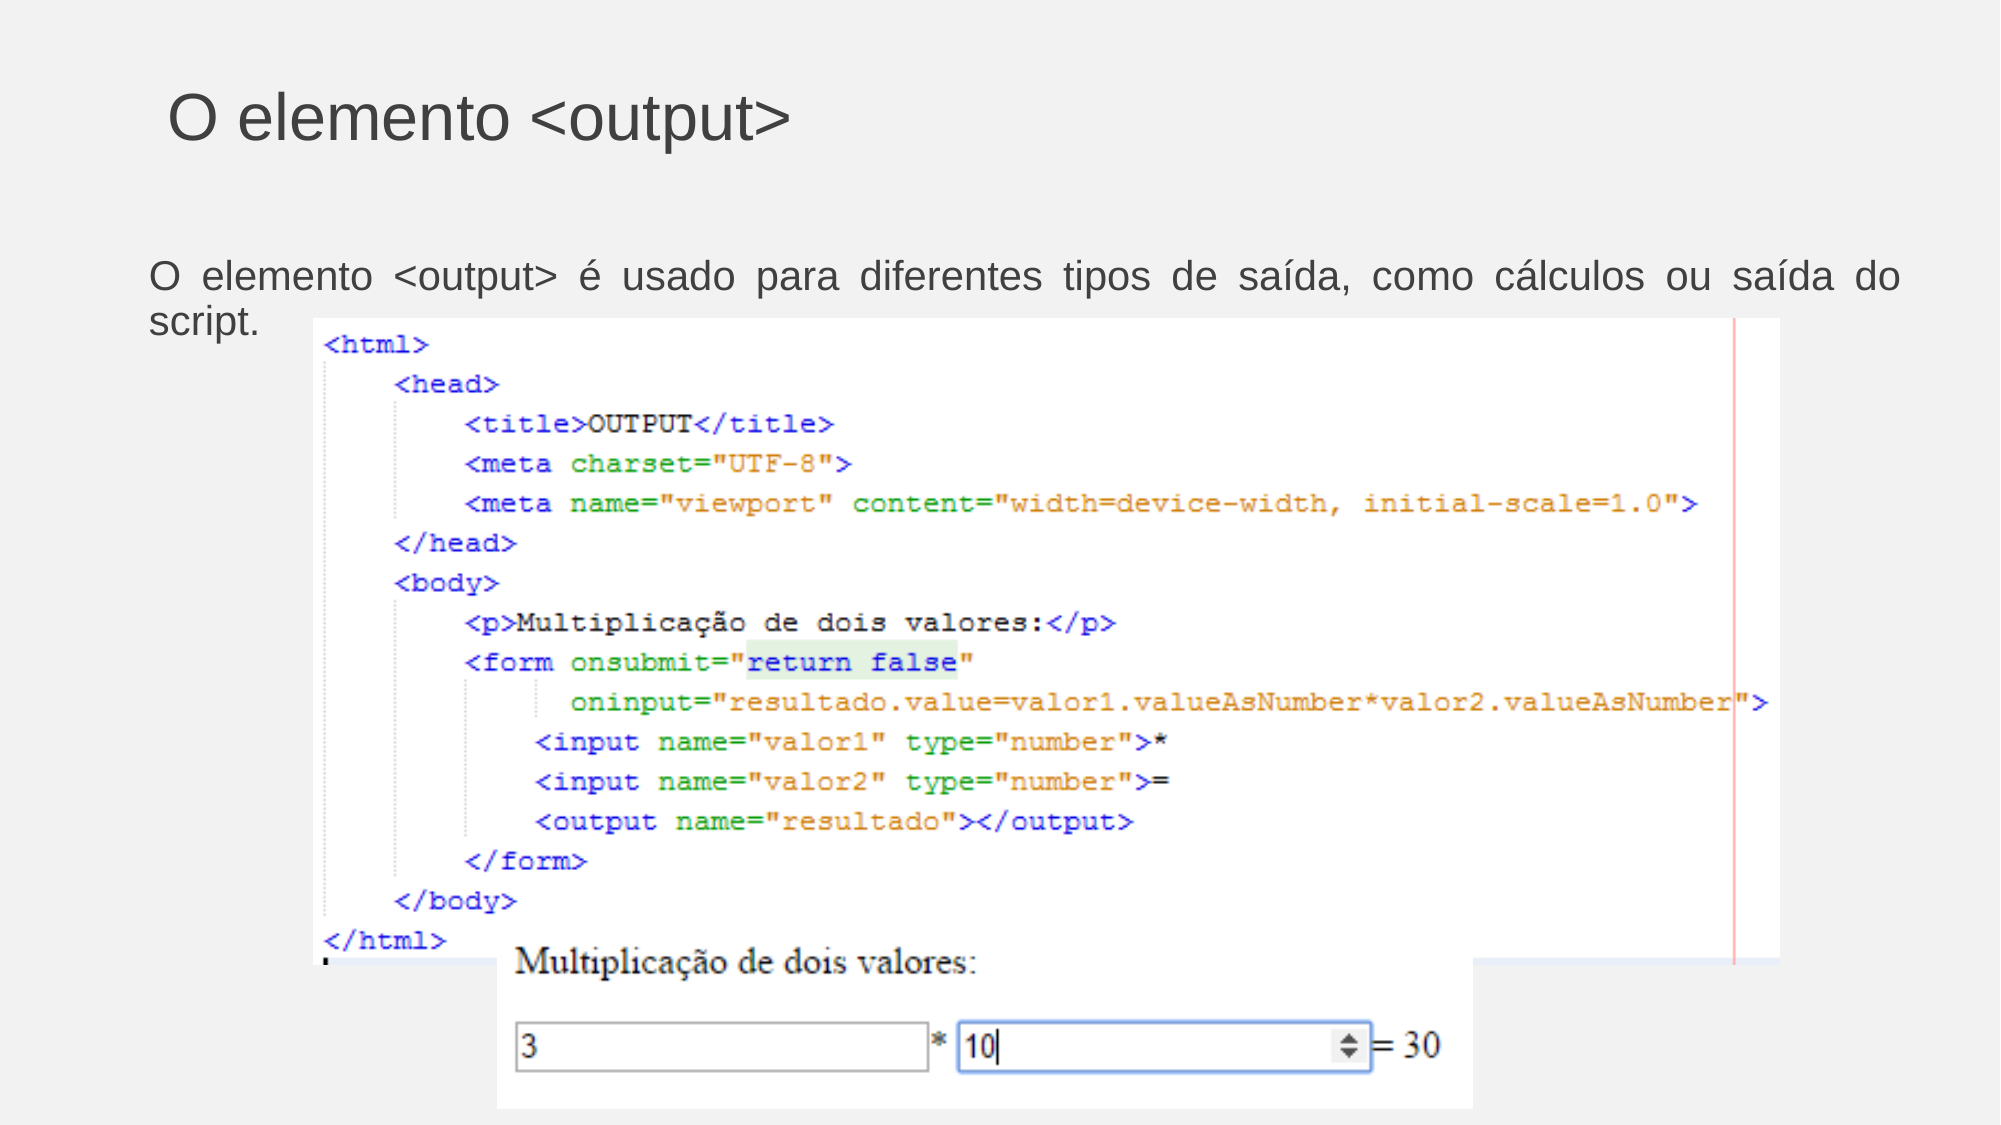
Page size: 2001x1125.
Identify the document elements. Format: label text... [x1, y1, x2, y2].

picture [313, 318, 1780, 1109]
list O elemento <output> é usado para diferentes tipos de saída, como cálculos ou saída do script. [133, 247, 1918, 931]
title O elemento <output> [133, 37, 1918, 200]
